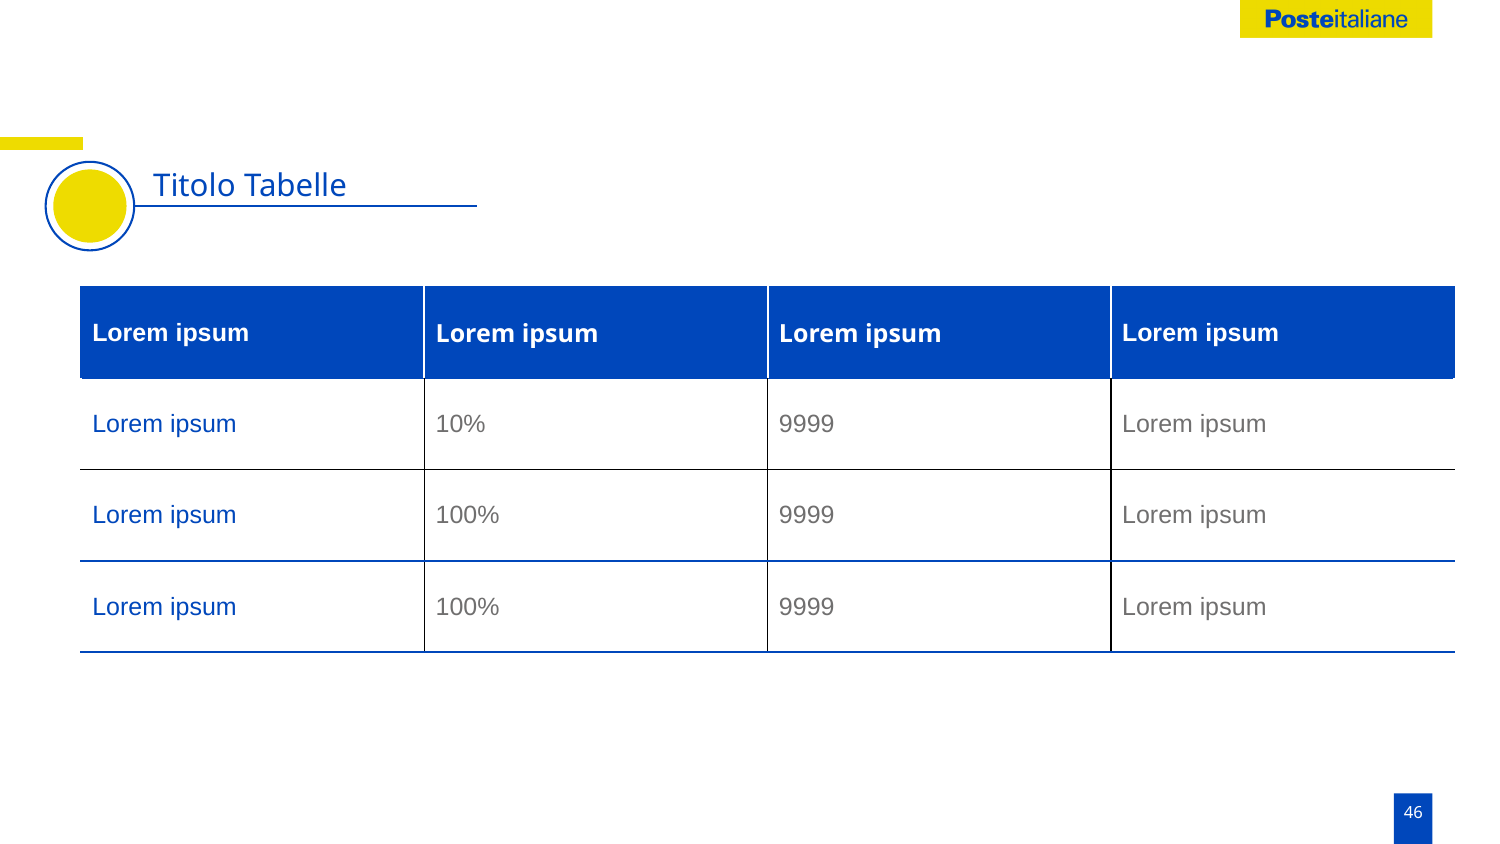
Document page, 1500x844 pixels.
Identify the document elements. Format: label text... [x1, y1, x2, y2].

table_header Lorem ipsum [425, 288, 767, 378]
table_cell Lorem ipsum [1112, 562, 1453, 651]
table_cell Lorem ipsum [82, 379, 424, 469]
table_cell Lorem ipsum [82, 562, 424, 651]
table_header Lorem ipsum [1112, 288, 1454, 378]
text_box Titolo Tabelle [141, 159, 508, 209]
picture [1240, 0, 1433, 38]
table_cell Lorem ipsum [1112, 379, 1453, 469]
table_cell 100% [425, 470, 767, 560]
table_cell 10% [425, 379, 767, 469]
table_cell 9999 [768, 470, 1110, 560]
table_header Lorem ipsum [769, 288, 1110, 378]
table_cell 100% [425, 562, 767, 651]
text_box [45, 161, 135, 251]
table_cell Lorem ipsum [82, 470, 424, 560]
table_cell Lorem ipsum [1112, 470, 1453, 560]
table_cell 9999 [768, 379, 1110, 469]
table_cell 9999 [768, 562, 1110, 651]
table_header Lorem ipsum [82, 288, 423, 378]
